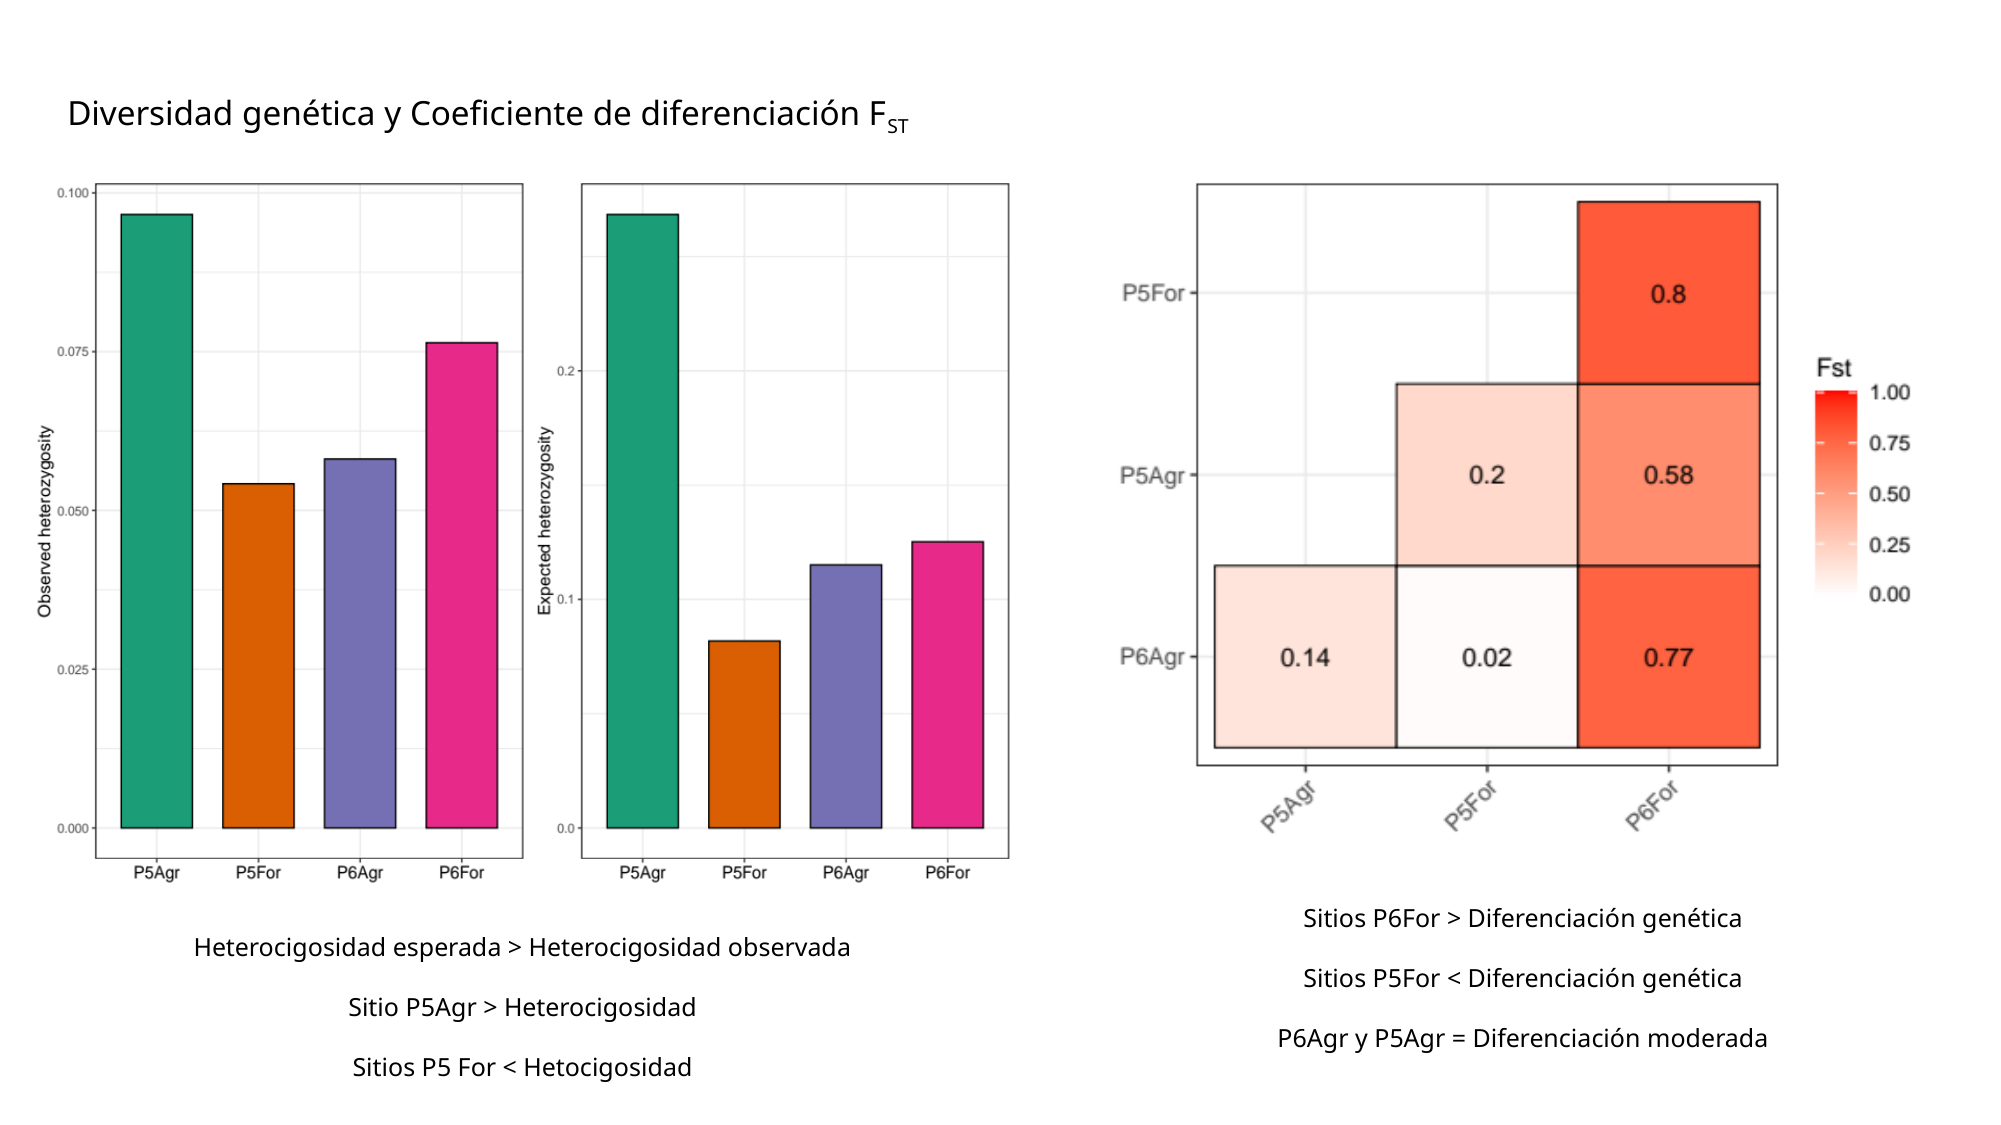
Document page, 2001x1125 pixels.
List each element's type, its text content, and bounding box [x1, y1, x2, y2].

text_box Heterocigosidad esperada > Heterocigosidad observada Sitio P5Agr > Heterocigosidad Sitios P5 For < Hetocigosidad [77, 924, 969, 1089]
text_box Diversidad genética y Coeficiente de diferenciación FST [52, 84, 924, 145]
picture [23, 168, 1022, 896]
text_box Sitios P6For > Diferenciación genética Sitios P5For < Diferenciación genética P6Agr y P5Agr = Diferenciación moderada [1077, 895, 1970, 1061]
picture [1111, 168, 1935, 850]
